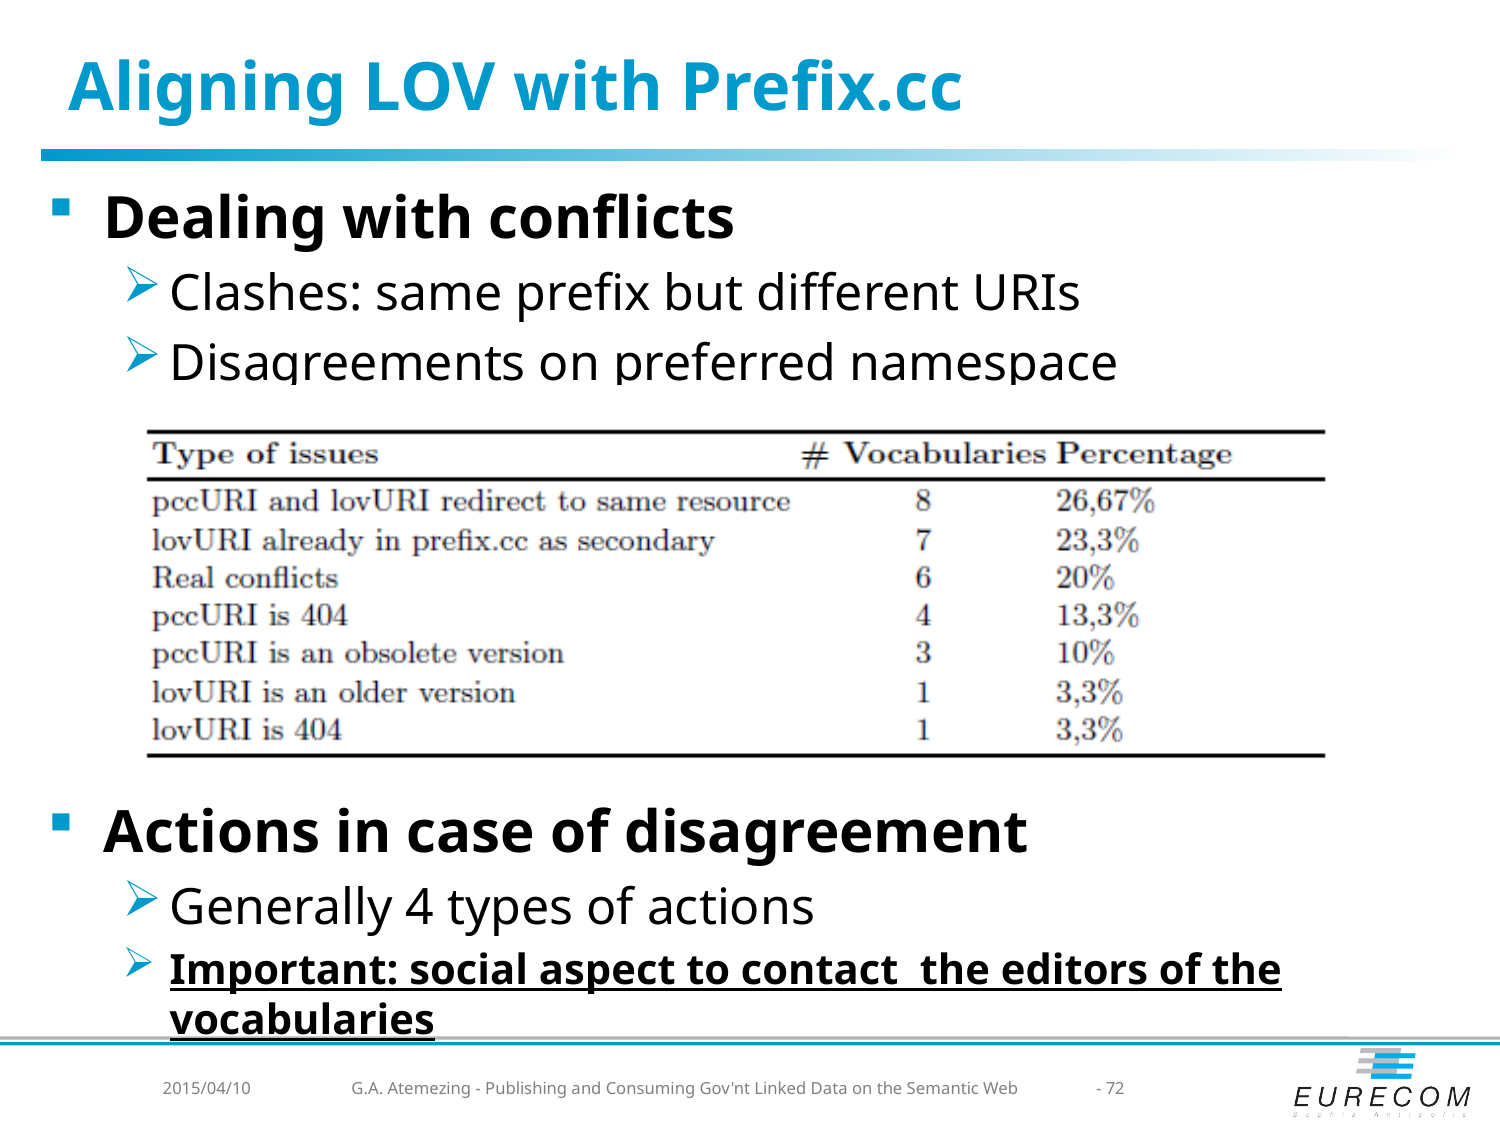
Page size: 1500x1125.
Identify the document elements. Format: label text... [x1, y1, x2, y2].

picture [1293, 1048, 1477, 1118]
text_box Actions in case of disagreement Generally 4 types of actions Important: social aspect to contact the editors of the vocabularies [32, 786, 1451, 1047]
list Dealing with conflicts Clashes: same prefix but different URIs Disagreements on preferred namespace [32, 172, 1451, 433]
slide_number - 72 [1080, 1070, 1200, 1103]
footer G.A. Atemezing - Publishing and Consuming Gov'nt Linked Data on the Semantic Web [336, 1070, 1069, 1107]
picture [114, 385, 1369, 764]
title Aligning LOV with Prefix.cc [52, 30, 1460, 138]
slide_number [147, 1070, 325, 1103]
